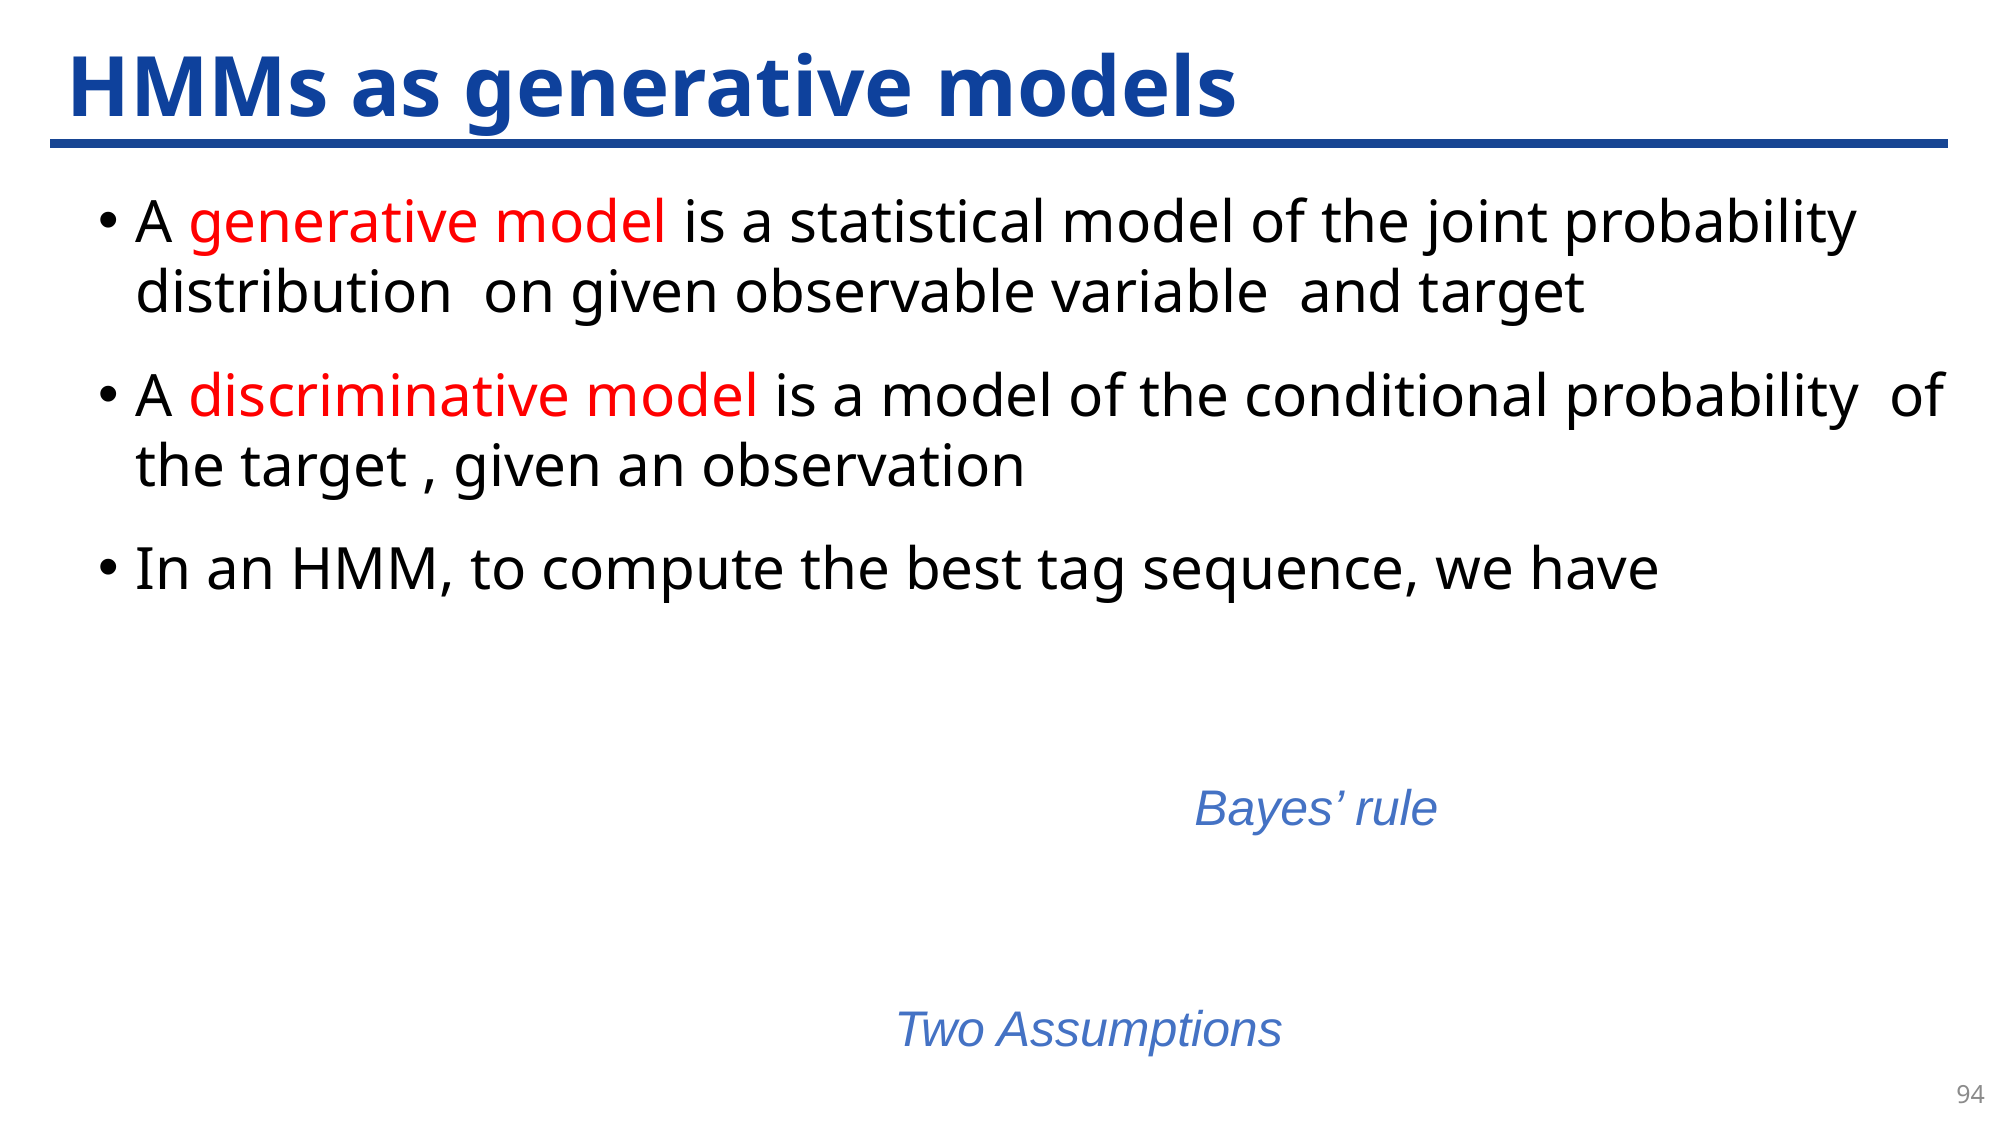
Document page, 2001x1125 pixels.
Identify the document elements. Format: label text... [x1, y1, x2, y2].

title HMMs as generative models [51, 39, 1947, 140]
slide_number 94 [1899, 1065, 2000, 1125]
text_box Two Assumptions [879, 989, 1320, 1064]
text_box Bayes’ rule [1179, 768, 1461, 844]
